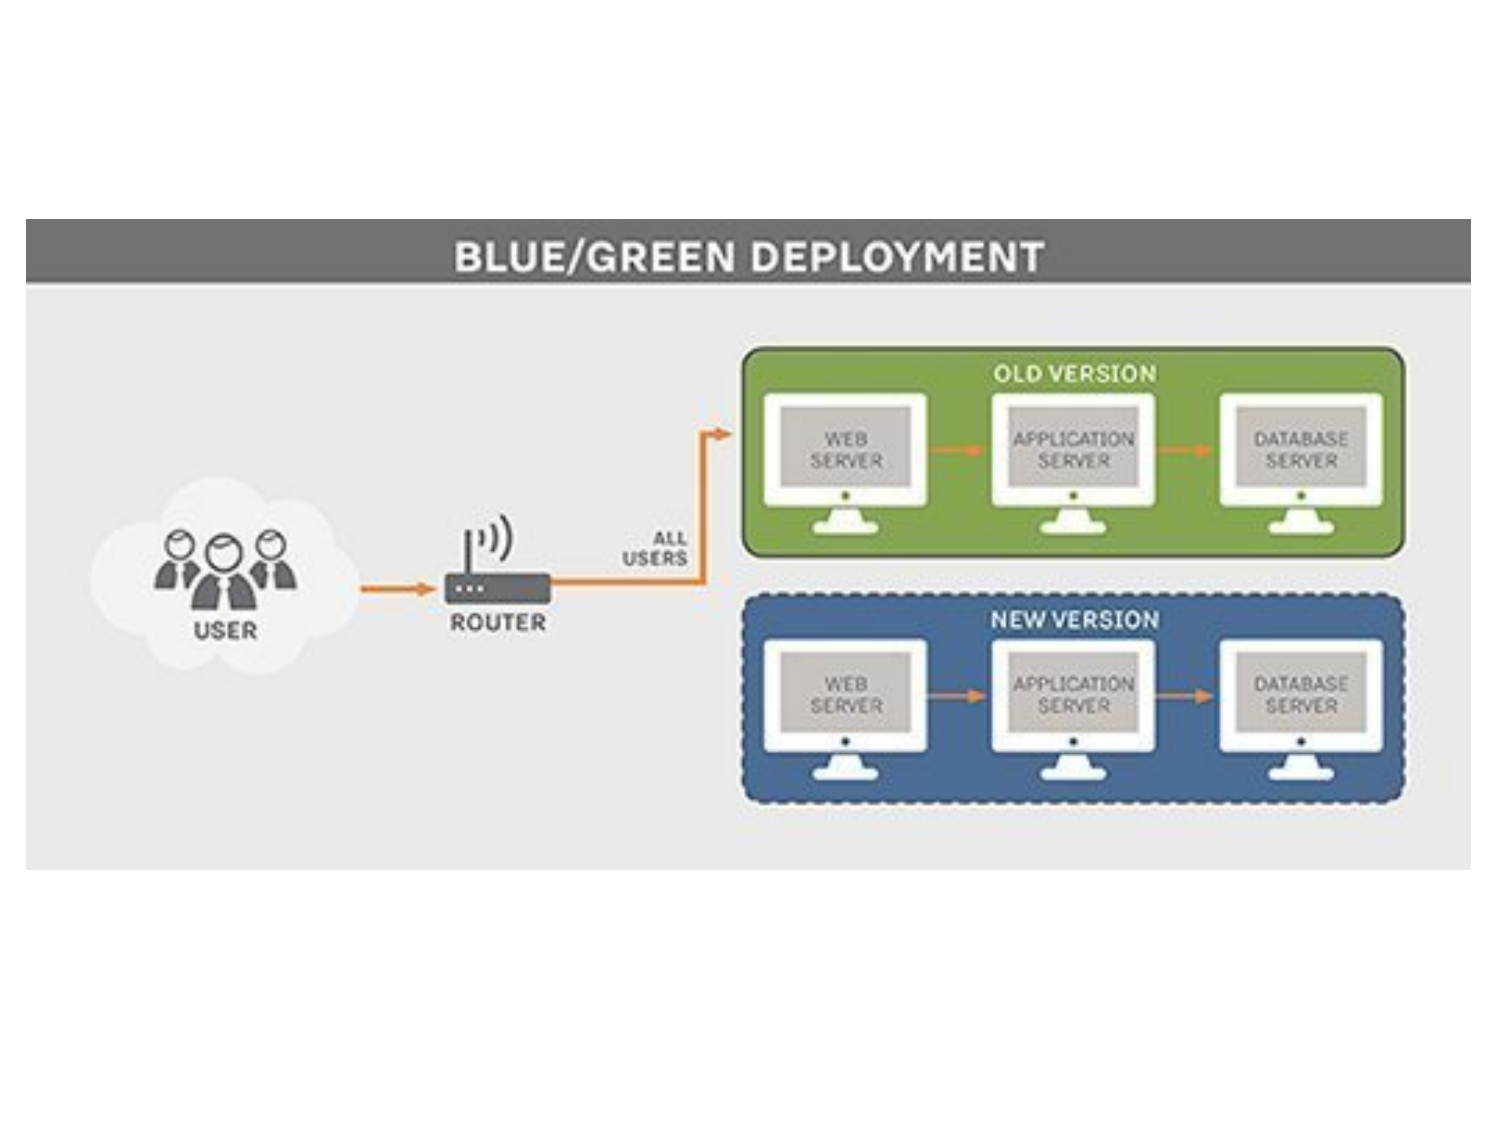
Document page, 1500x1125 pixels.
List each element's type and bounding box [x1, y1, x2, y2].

picture [26, 219, 1471, 870]
